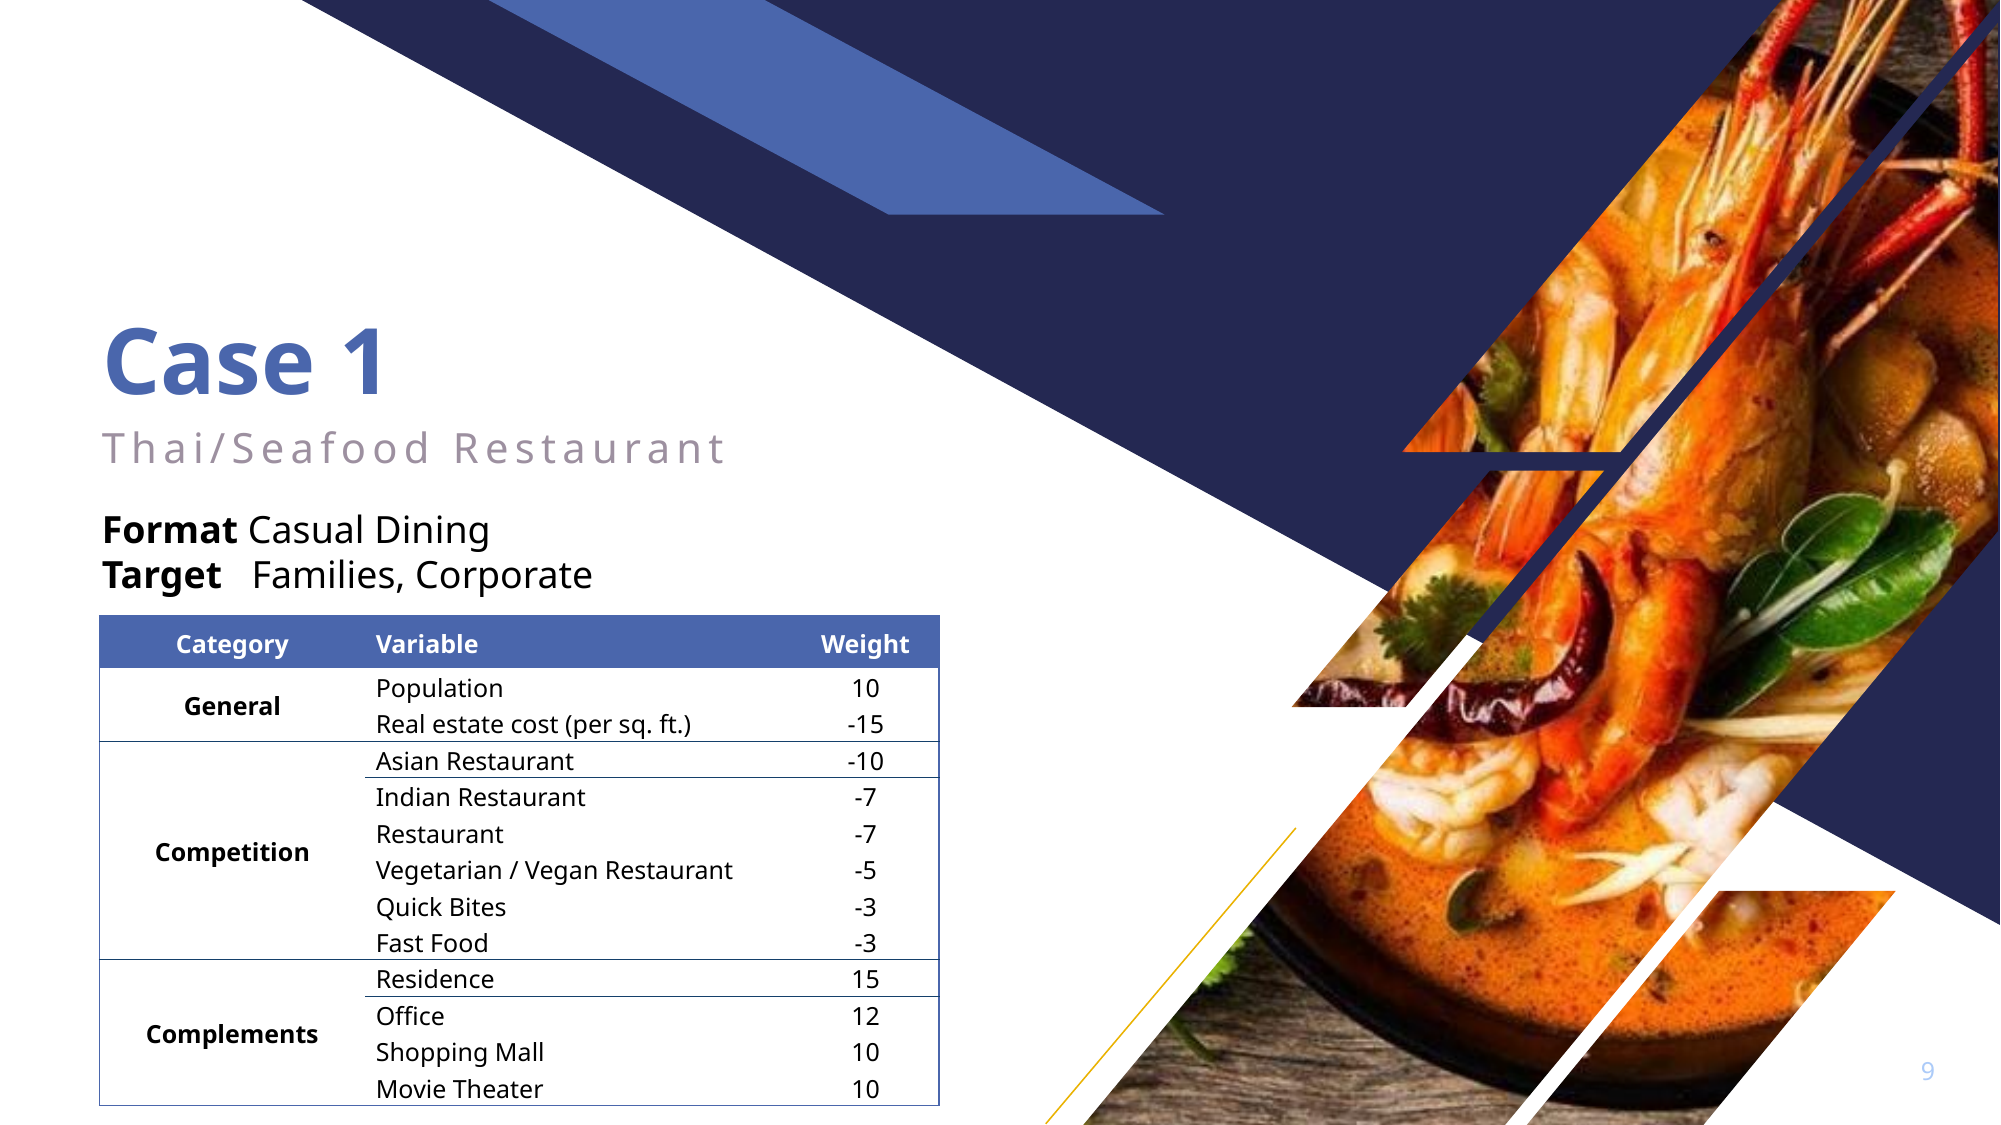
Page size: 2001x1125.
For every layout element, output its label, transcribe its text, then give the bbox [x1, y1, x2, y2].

table_cell Real estate cost (per sq. ft.) [365, 705, 793, 741]
title Case 1 [87, 214, 1082, 415]
table_cell Quick Bites [365, 887, 793, 923]
table_cell 15 [793, 960, 938, 996]
table_cell General [100, 668, 365, 741]
table_cell Population [365, 668, 793, 705]
table_cell -3 [793, 887, 938, 923]
table_cell -10 [793, 742, 938, 777]
table_cell Shopping Mall [365, 1033, 793, 1069]
table_cell 10 [793, 668, 938, 705]
table_cell Asian Restaurant [365, 742, 793, 777]
table_cell 12 [793, 997, 938, 1033]
table_cell -15 [793, 705, 938, 741]
table_cell Movie Theater [365, 1069, 793, 1105]
table_header Variable [365, 617, 793, 668]
table_cell Vegetarian / Vegan Restaurant [365, 851, 793, 887]
table_cell -7 [793, 814, 938, 851]
table_cell Restaurant [365, 814, 793, 851]
table_cell Office [365, 997, 793, 1033]
table_cell -3 [793, 923, 938, 959]
table_cell Competition [100, 742, 365, 959]
table_cell -7 [793, 778, 938, 814]
table_cell Fast Food [365, 923, 793, 959]
list Thai/Seafood Restaurant [87, 420, 1082, 521]
table_cell Indian Restaurant [365, 778, 793, 814]
picture [1082, 0, 2000, 1125]
table_header Category [100, 617, 365, 668]
table_cell Residence [365, 960, 793, 996]
table_cell 10 [793, 1033, 938, 1069]
text_box Format Casual Dining Target Families, Corporate [87, 498, 987, 604]
table_cell -5 [793, 851, 938, 887]
table_cell 10 [793, 1069, 938, 1105]
table_header Weight [793, 617, 938, 668]
table_cell Complements [100, 960, 365, 1105]
